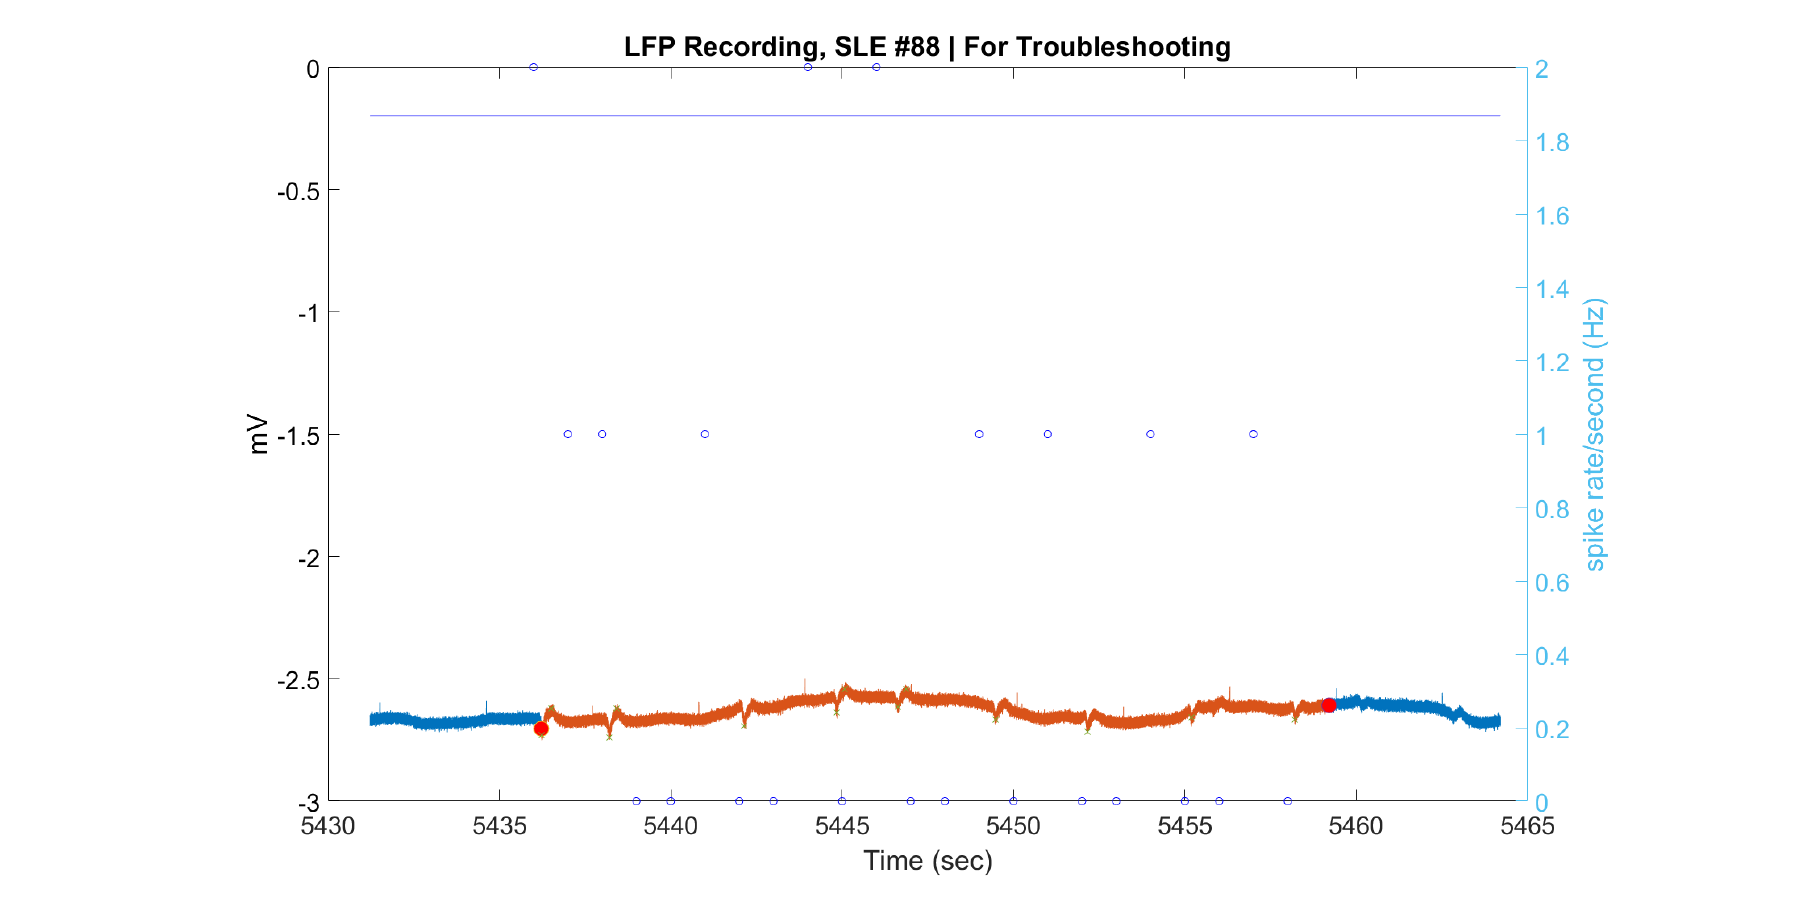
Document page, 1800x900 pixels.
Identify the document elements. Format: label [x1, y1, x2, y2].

picture [126, 0, 1674, 900]
